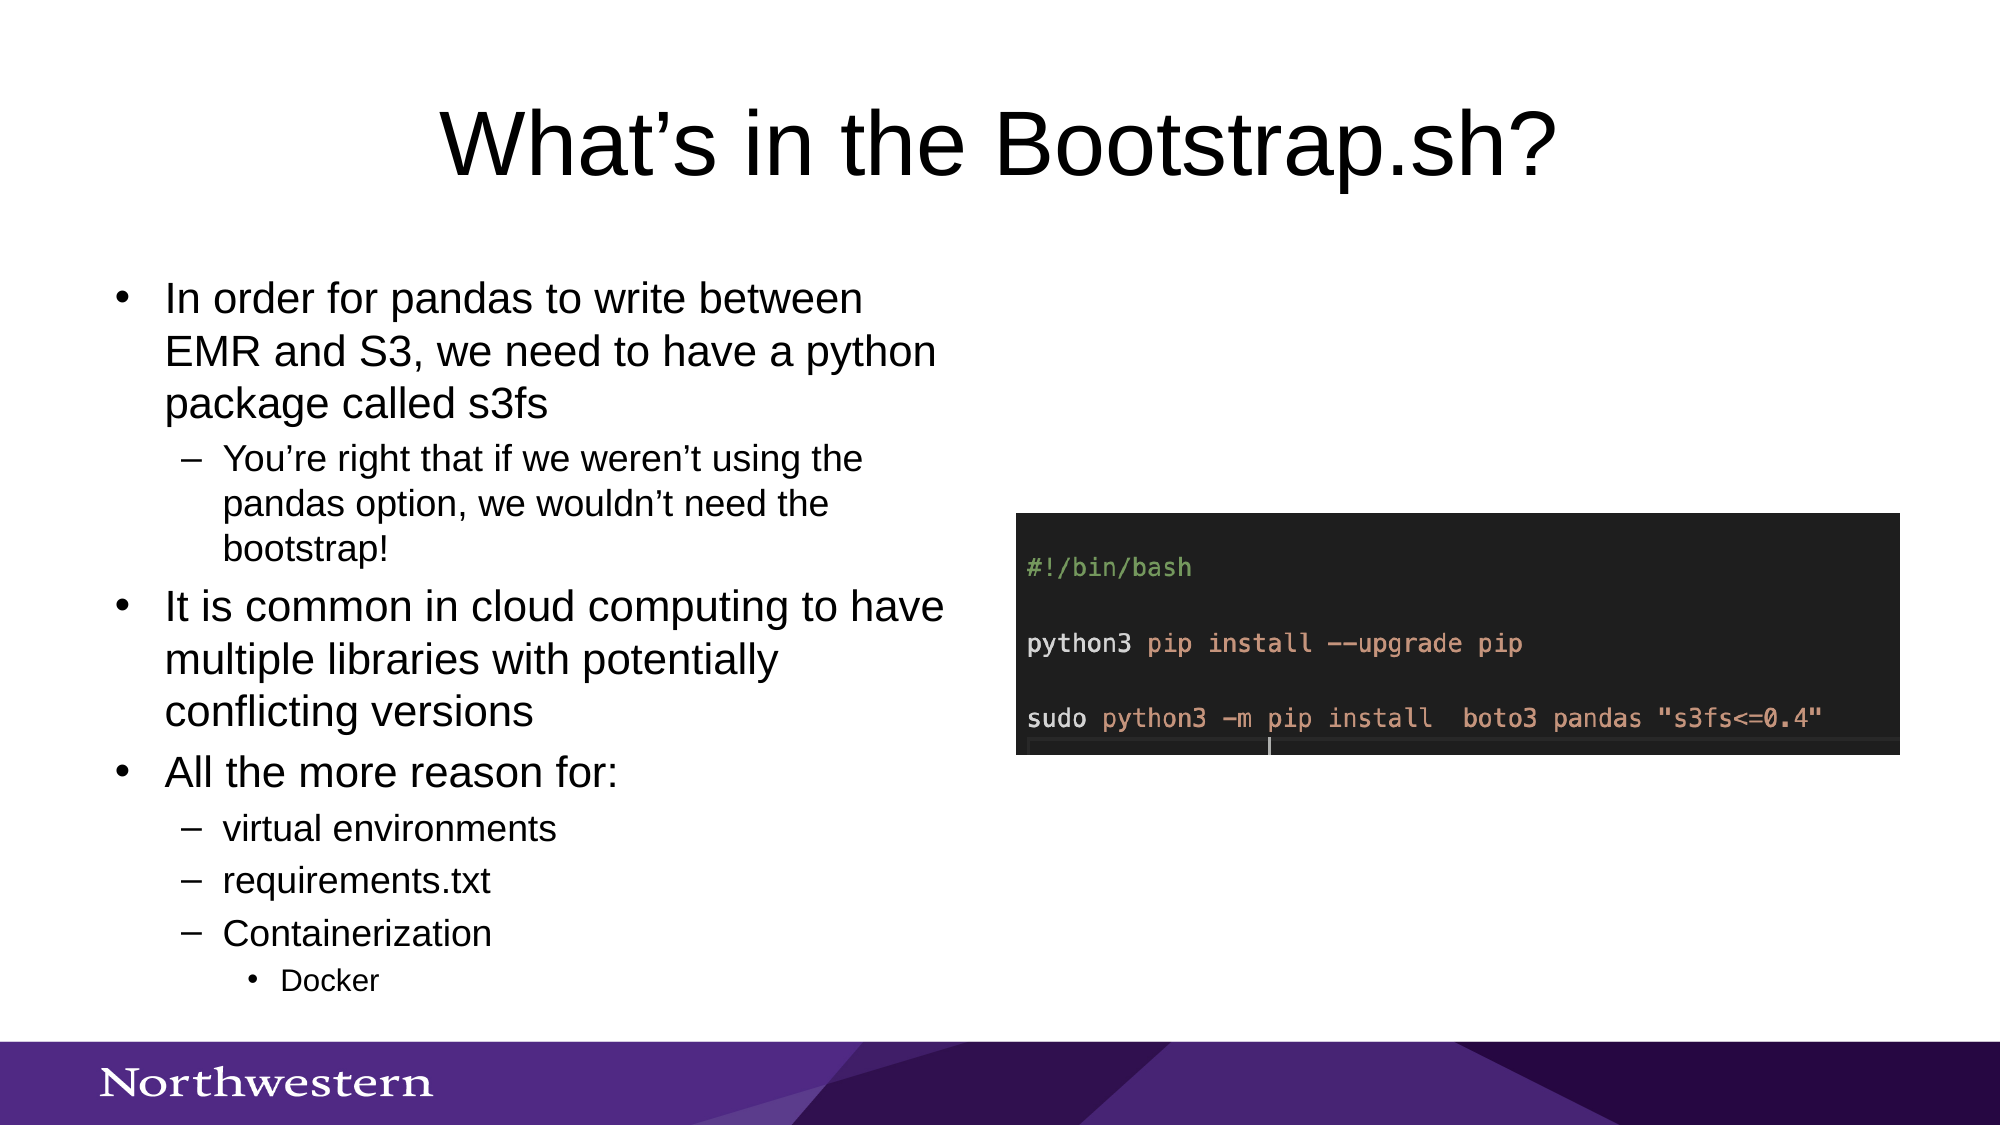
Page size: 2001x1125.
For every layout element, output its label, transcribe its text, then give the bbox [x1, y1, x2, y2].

title What’s in the Bootstrap.sh? [99, 45, 1900, 233]
picture [0, 0, 2000, 1125]
list In order for pandas to write between EMR and S3, we need to have a python package called s3fs You’re right that if we weren’t using the pandas option, we wouldn’t need the bootstrap! It is common in cloud computing to have multiple libraries with potentially conflicting versions All the more reason for: virtual environments requirements.txt Containerization Docker [99, 262, 984, 1005]
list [1016, 513, 1901, 755]
